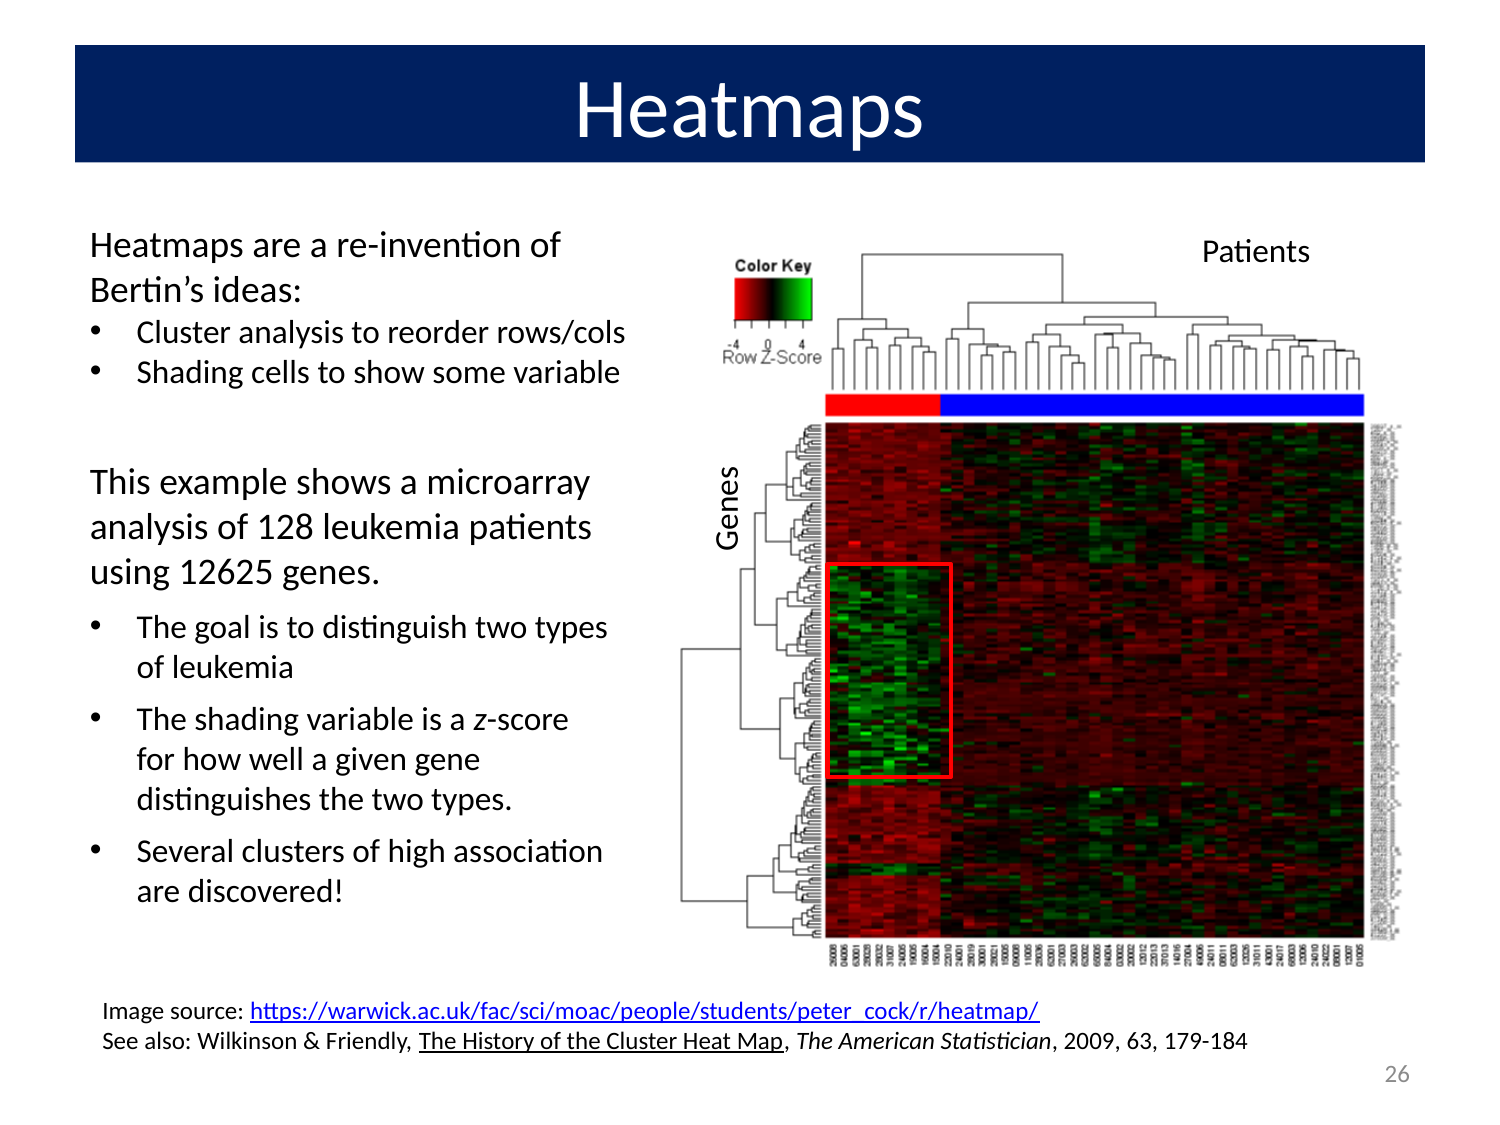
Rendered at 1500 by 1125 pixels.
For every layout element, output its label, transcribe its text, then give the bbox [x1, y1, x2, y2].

text_box This example shows a microarray analysis of 128 leukemia patients using 12625 genes. The goal is to distinguish two types of leukemia The shading variable is a z-score for how well a given gene distinguishes the two types. Several clusters of high association are discovered! [75, 449, 625, 917]
slide_number 26 [1074, 1042, 1425, 1103]
text_box Heatmaps are a re-invention of Bertin’s ideas: Cluster analysis to reorder rows/cols Shading cells to show some variable [74, 212, 675, 397]
text_box Patients [1187, 222, 1350, 248]
text_box [337, 374, 345, 435]
picture [674, 249, 1427, 1002]
text_box Image source: https://warwick.ac.uk/fac/sci/moac/people/students/peter_cock/r/heatmap/ See also: Wilkinson & Friendly, The History of the Cluster Heat Map, The American Statistician, 2009, 63, 179-184 [87, 987, 1363, 1063]
title Heatmaps [75, 45, 1425, 163]
